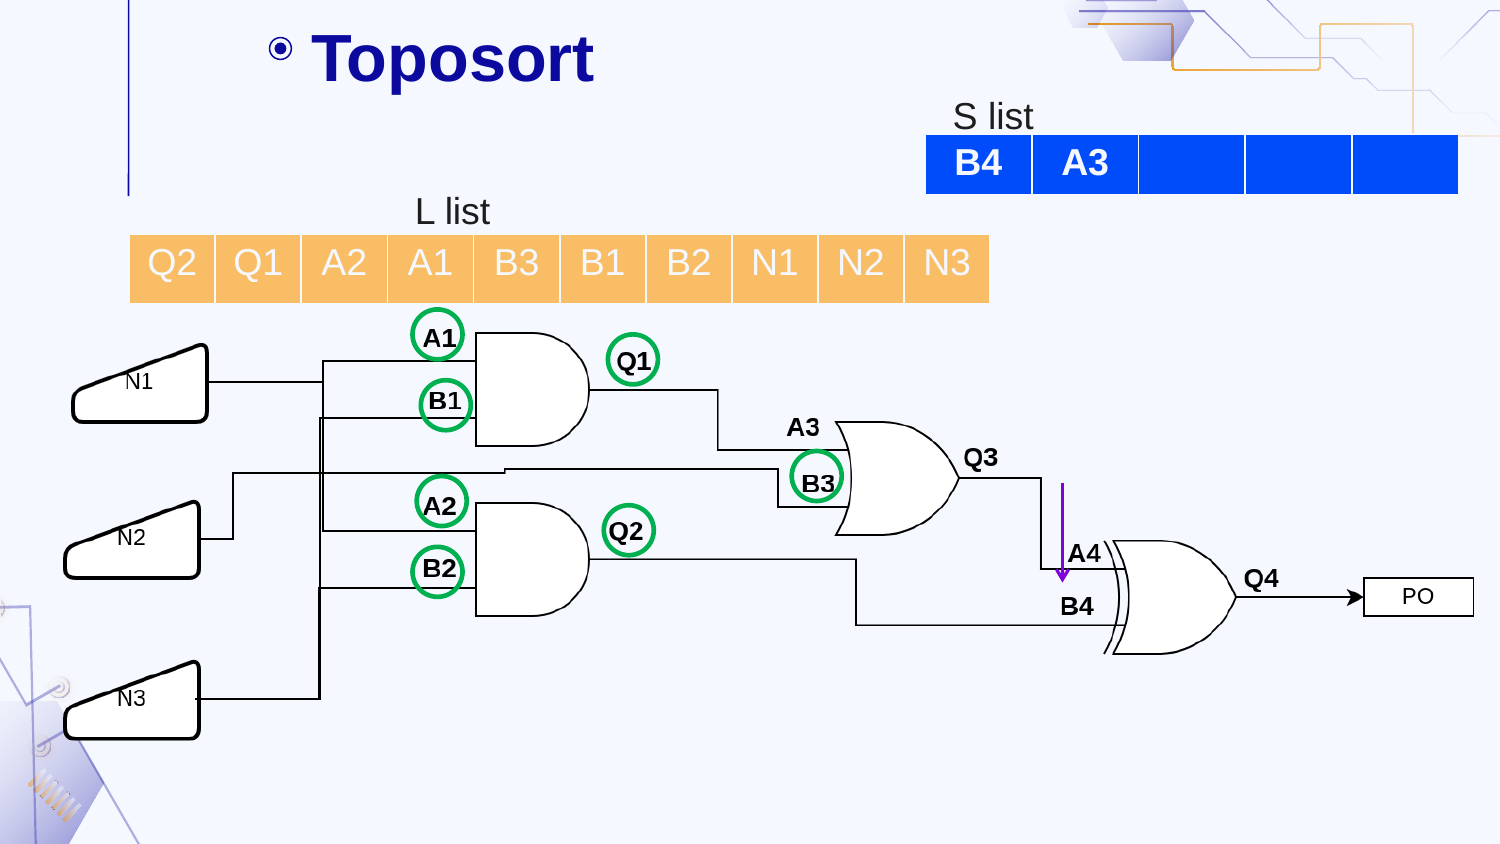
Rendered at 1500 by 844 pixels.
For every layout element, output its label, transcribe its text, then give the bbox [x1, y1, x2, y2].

table_header Q2 [130, 235, 214, 303]
table_header N2 [819, 240, 903, 303]
table_header A3 [1033, 145, 1138, 194]
table_header B4 [926, 135, 1031, 194]
table_header B3 [474, 240, 559, 303]
text_box L list [399, 179, 908, 240]
table_header Q1 [216, 235, 300, 303]
table_header B1 [561, 240, 645, 303]
text_box Toposort [296, 0, 1500, 94]
table_header A2 [302, 235, 387, 303]
table_header [1246, 145, 1351, 194]
text_box S list [937, 84, 1446, 145]
picture [62, 309, 1474, 741]
table_header B2 [647, 240, 731, 303]
table_header [1139, 145, 1244, 194]
table_header N1 [733, 240, 817, 303]
table_header A1 [388, 235, 473, 303]
table_header N3 [905, 235, 989, 303]
table_header [1353, 135, 1458, 194]
